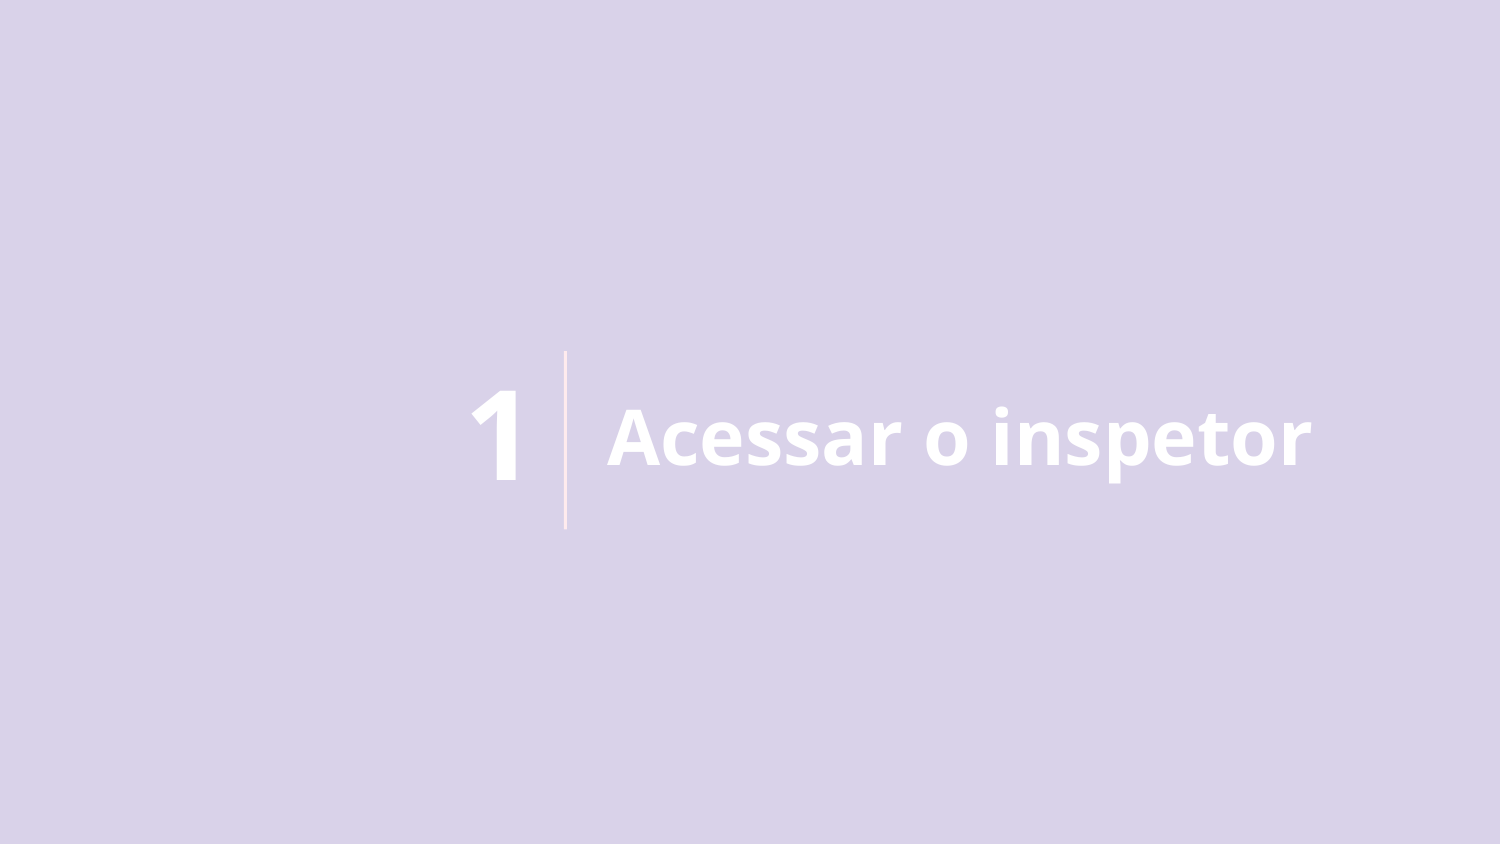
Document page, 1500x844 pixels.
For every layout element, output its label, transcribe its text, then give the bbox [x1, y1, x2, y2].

text_box 1 [449, 360, 540, 521]
text_box Acessar o inspetor [592, 245, 1381, 636]
text_box [563, 351, 567, 530]
